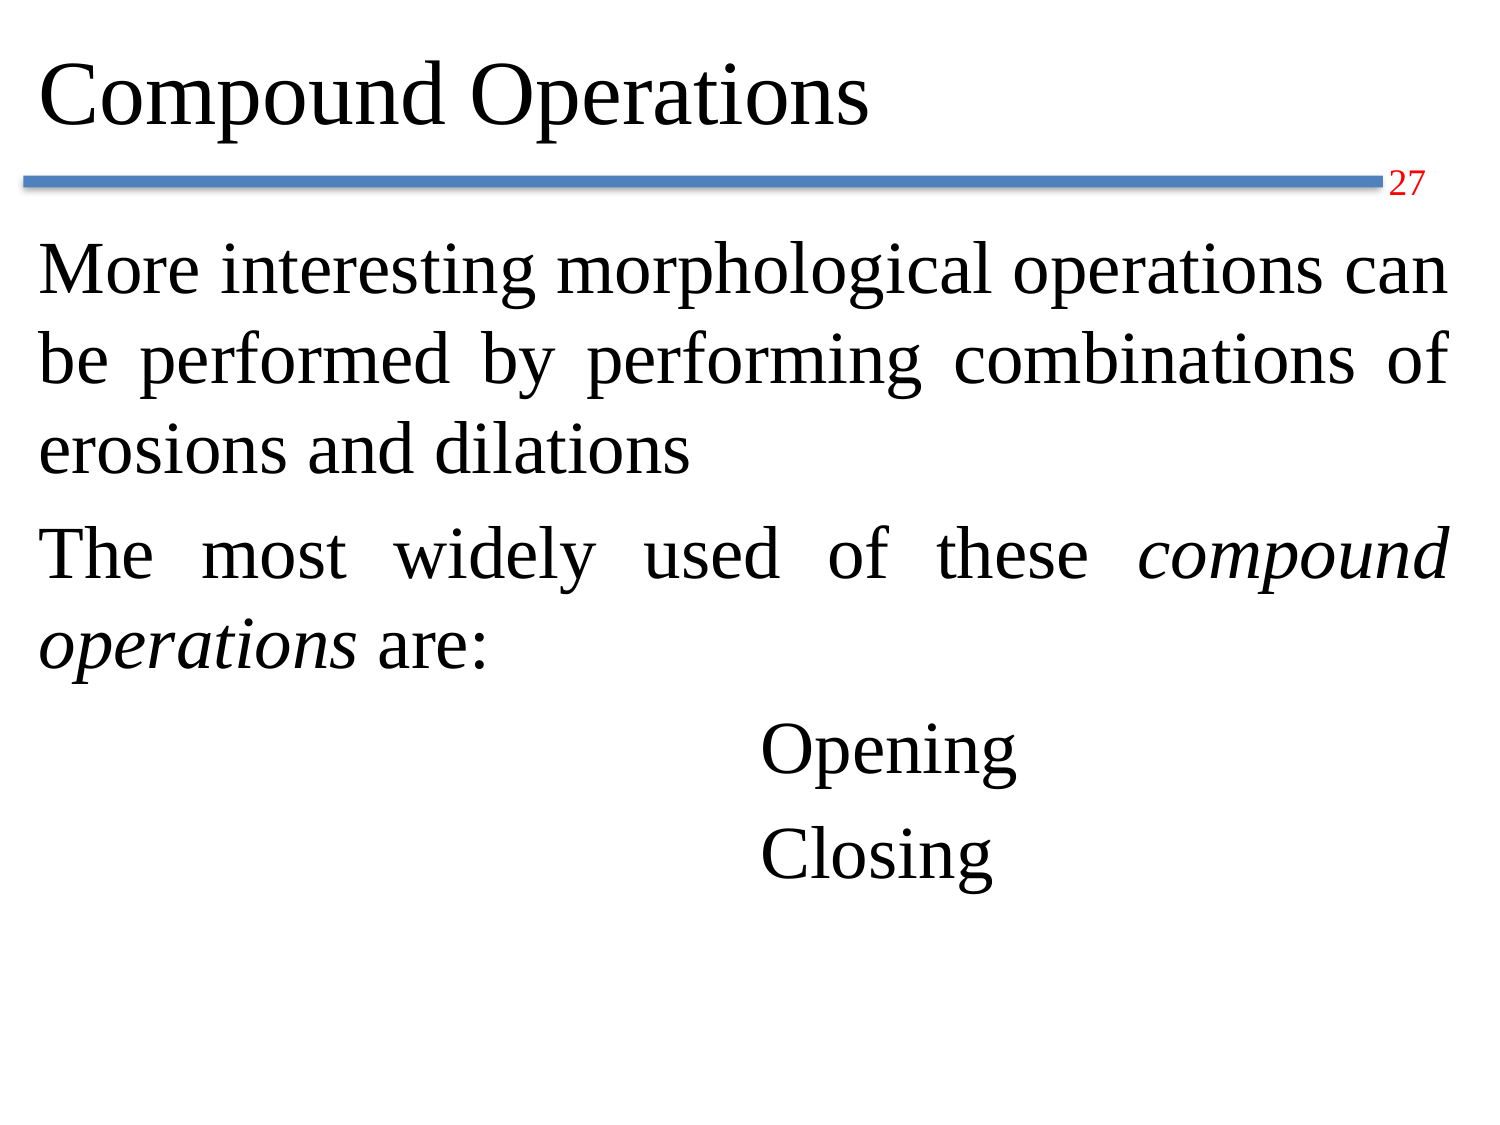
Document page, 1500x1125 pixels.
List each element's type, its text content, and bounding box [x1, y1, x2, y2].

list More interesting morphological operations can be performed by performing combinations of erosions and dilations The most widely used of these compound operations are: Opening Closing [23, 210, 1465, 1114]
title Compound Operations [23, 11, 1254, 164]
